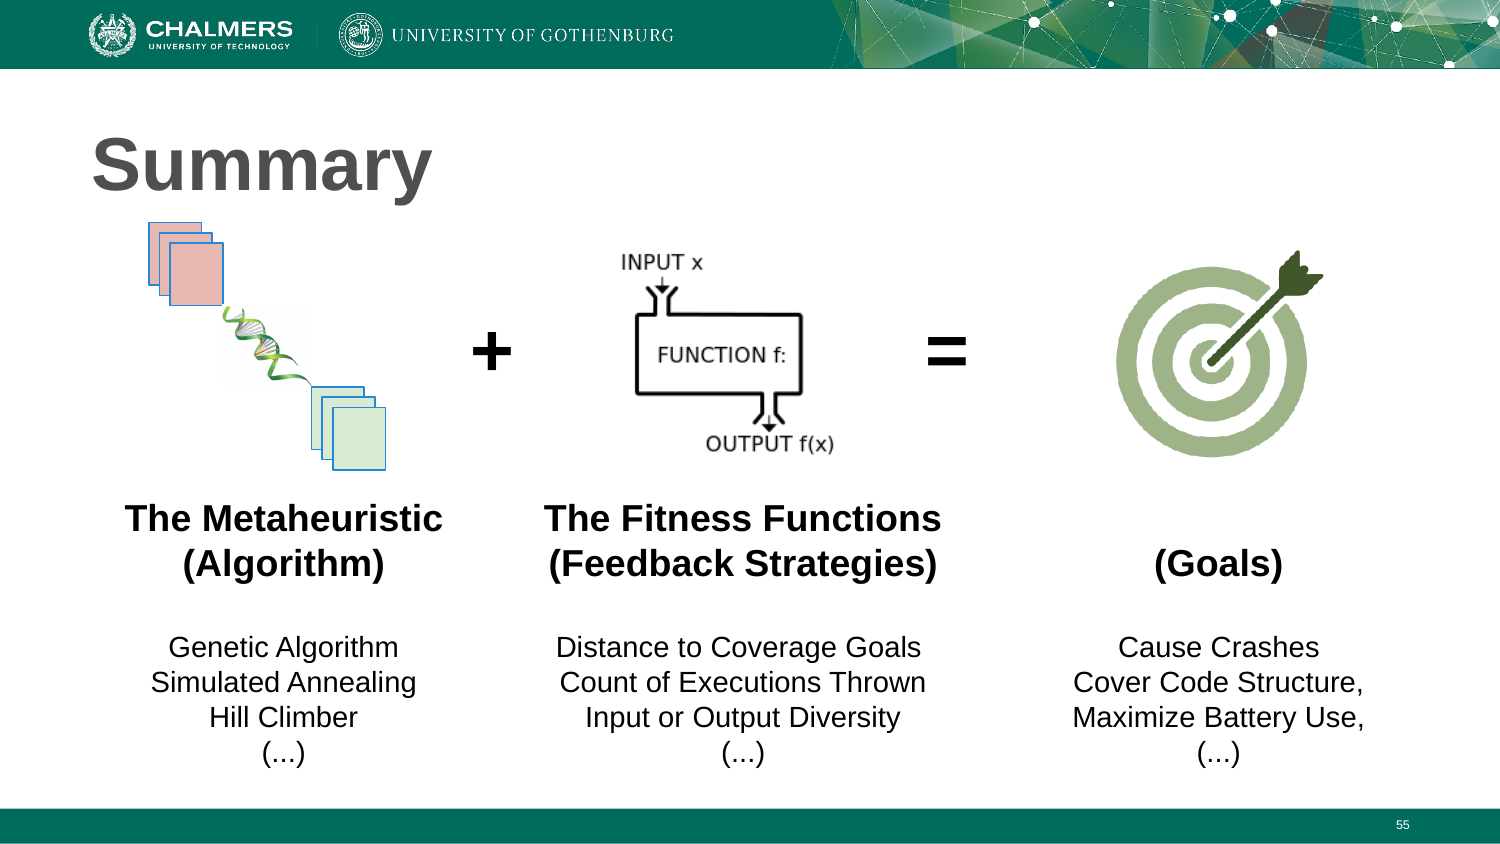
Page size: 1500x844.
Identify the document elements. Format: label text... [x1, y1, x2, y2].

picture [64, 0, 696, 85]
picture [599, 232, 849, 479]
picture [222, 304, 312, 389]
slide_number ‹#› [1074, 809, 1425, 844]
text_box (Goals) Cause Crashes Cover Code Structure, Maximize Battery Use, (...) [999, 478, 1439, 578]
title Summary [76, 100, 1425, 211]
text_box [322, 397, 375, 460]
text_box [332, 407, 386, 470]
text_box + [455, 286, 562, 357]
text_box The Metaheuristic (Algorithm) Genetic Algorithm Simulated Annealing Hill Climber (...) [64, 478, 469, 578]
picture [1094, 231, 1344, 481]
text_box [311, 386, 365, 450]
text_box [148, 222, 202, 286]
picture [759, 0, 1500, 68]
text_box The Fitness Functions (Feedback Strategies) Distance to Coverage Goals Count of Executions Thrown Input or Output Diversity (...) [469, 478, 999, 578]
text_box [159, 232, 213, 296]
text_box = [910, 286, 1018, 357]
text_box [170, 243, 223, 306]
